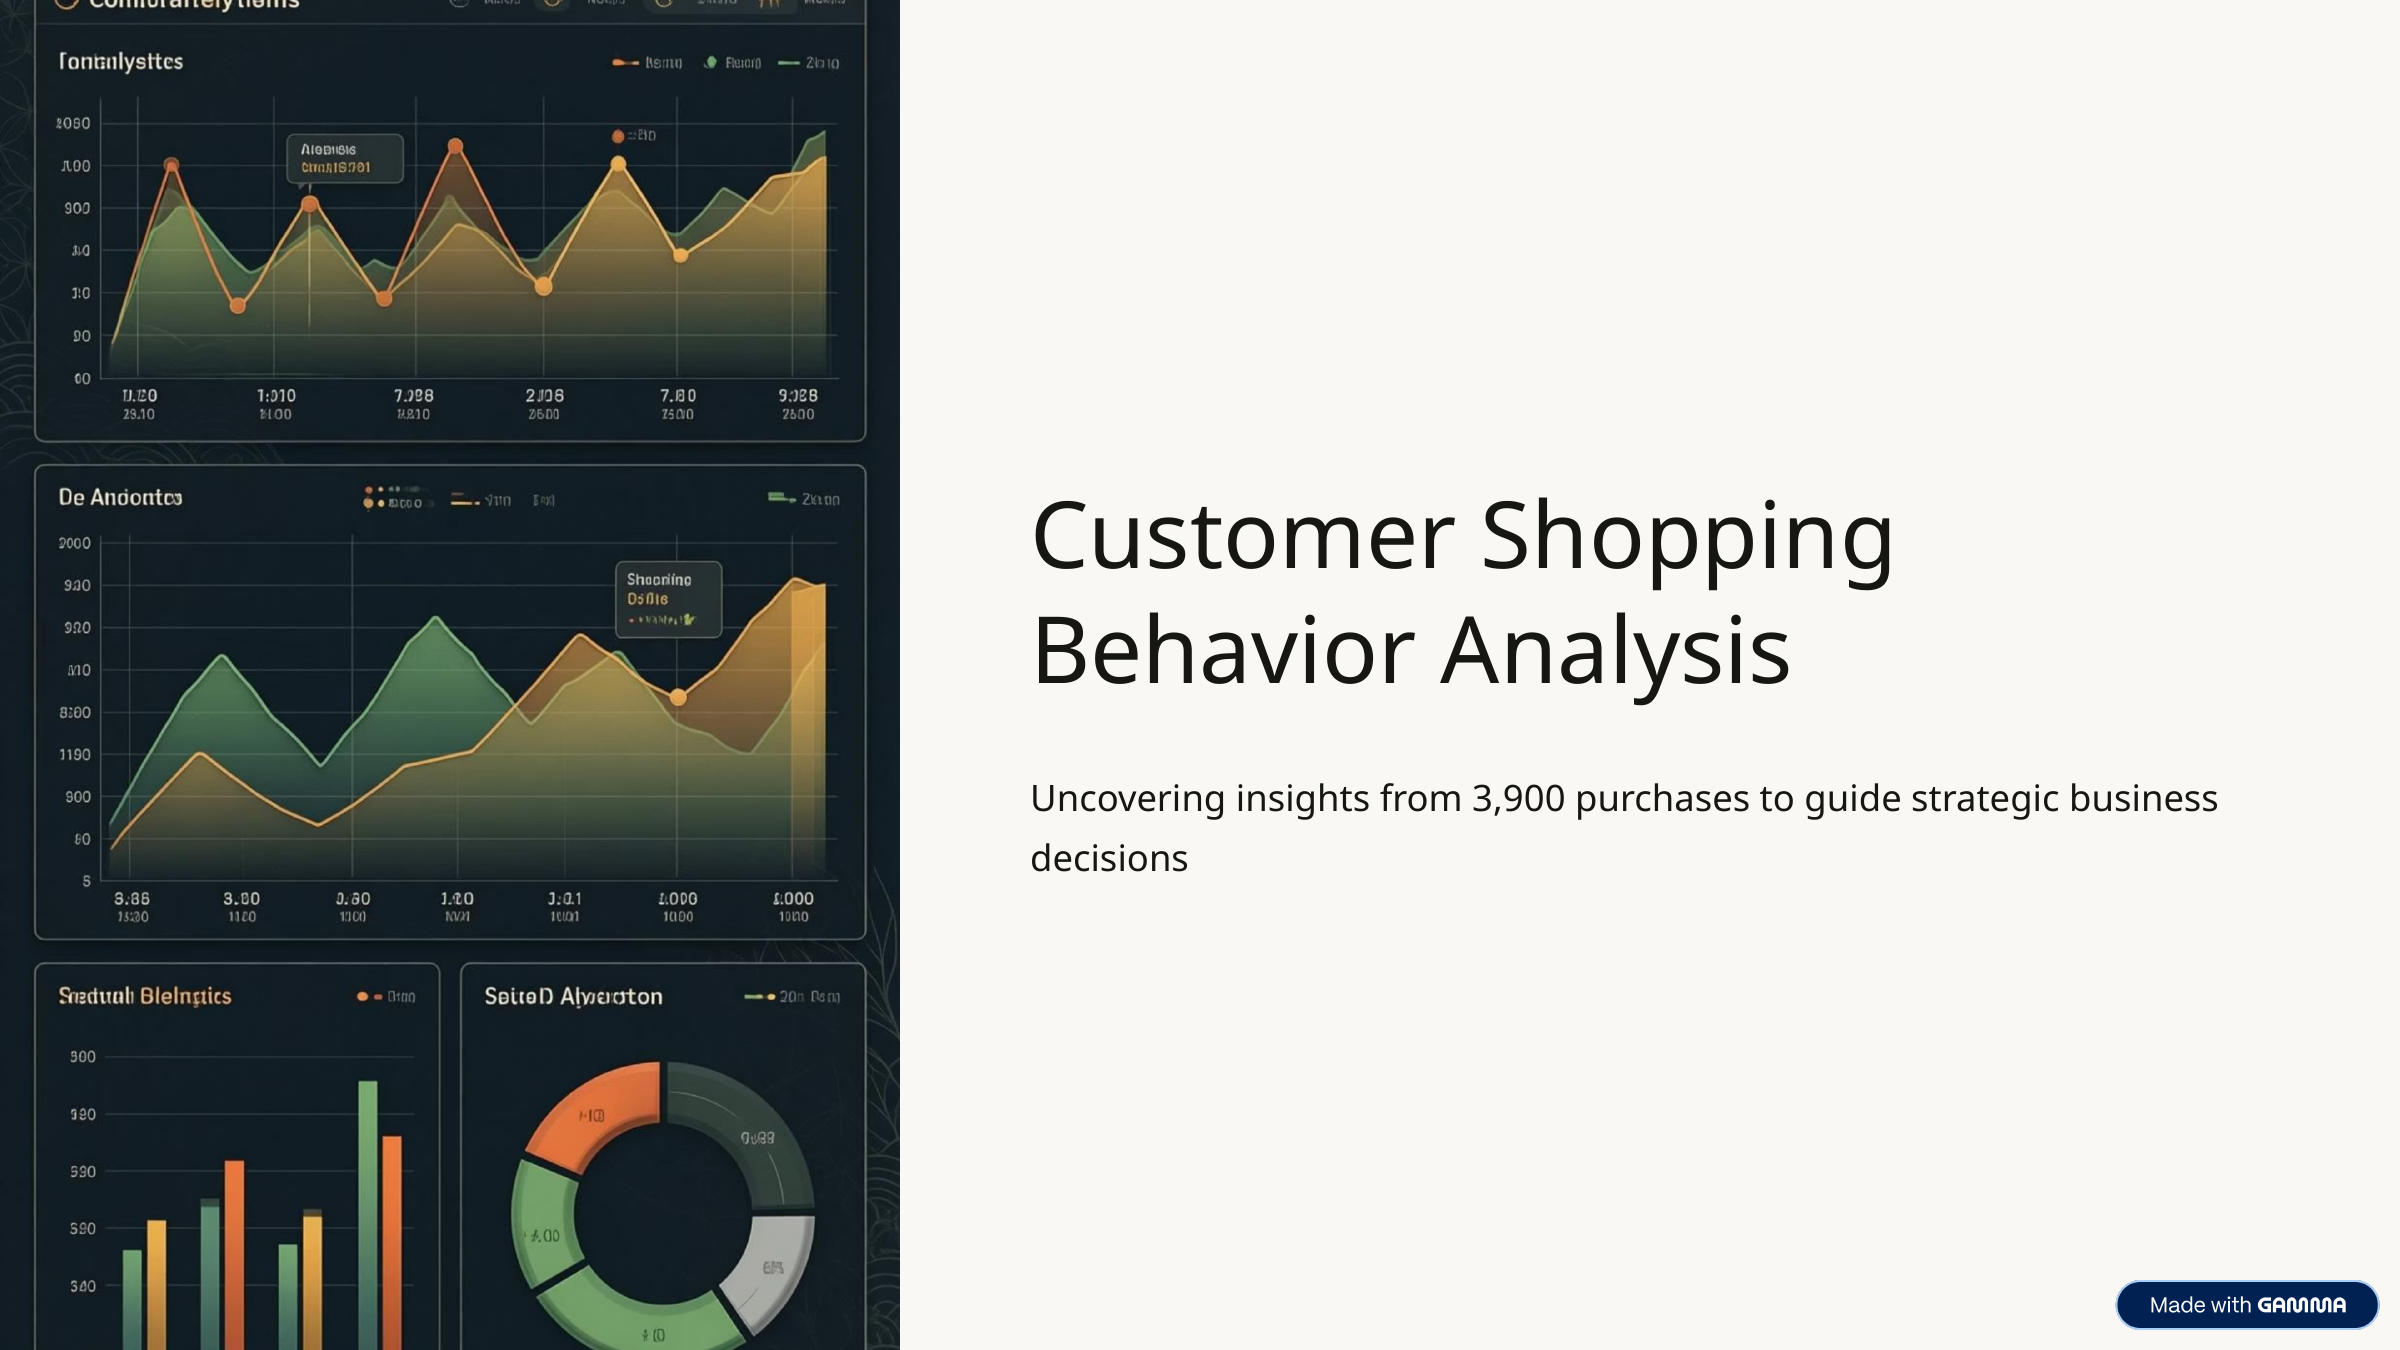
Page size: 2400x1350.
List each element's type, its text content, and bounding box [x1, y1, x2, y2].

picture [2106, 1271, 2389, 1339]
text_box Customer Shopping Behavior Analysis [1030, 471, 2270, 704]
picture [0, 0, 900, 1350]
text_box Uncovering insights from 3,900 purchases to guide strategic business decisions [1030, 759, 2270, 879]
